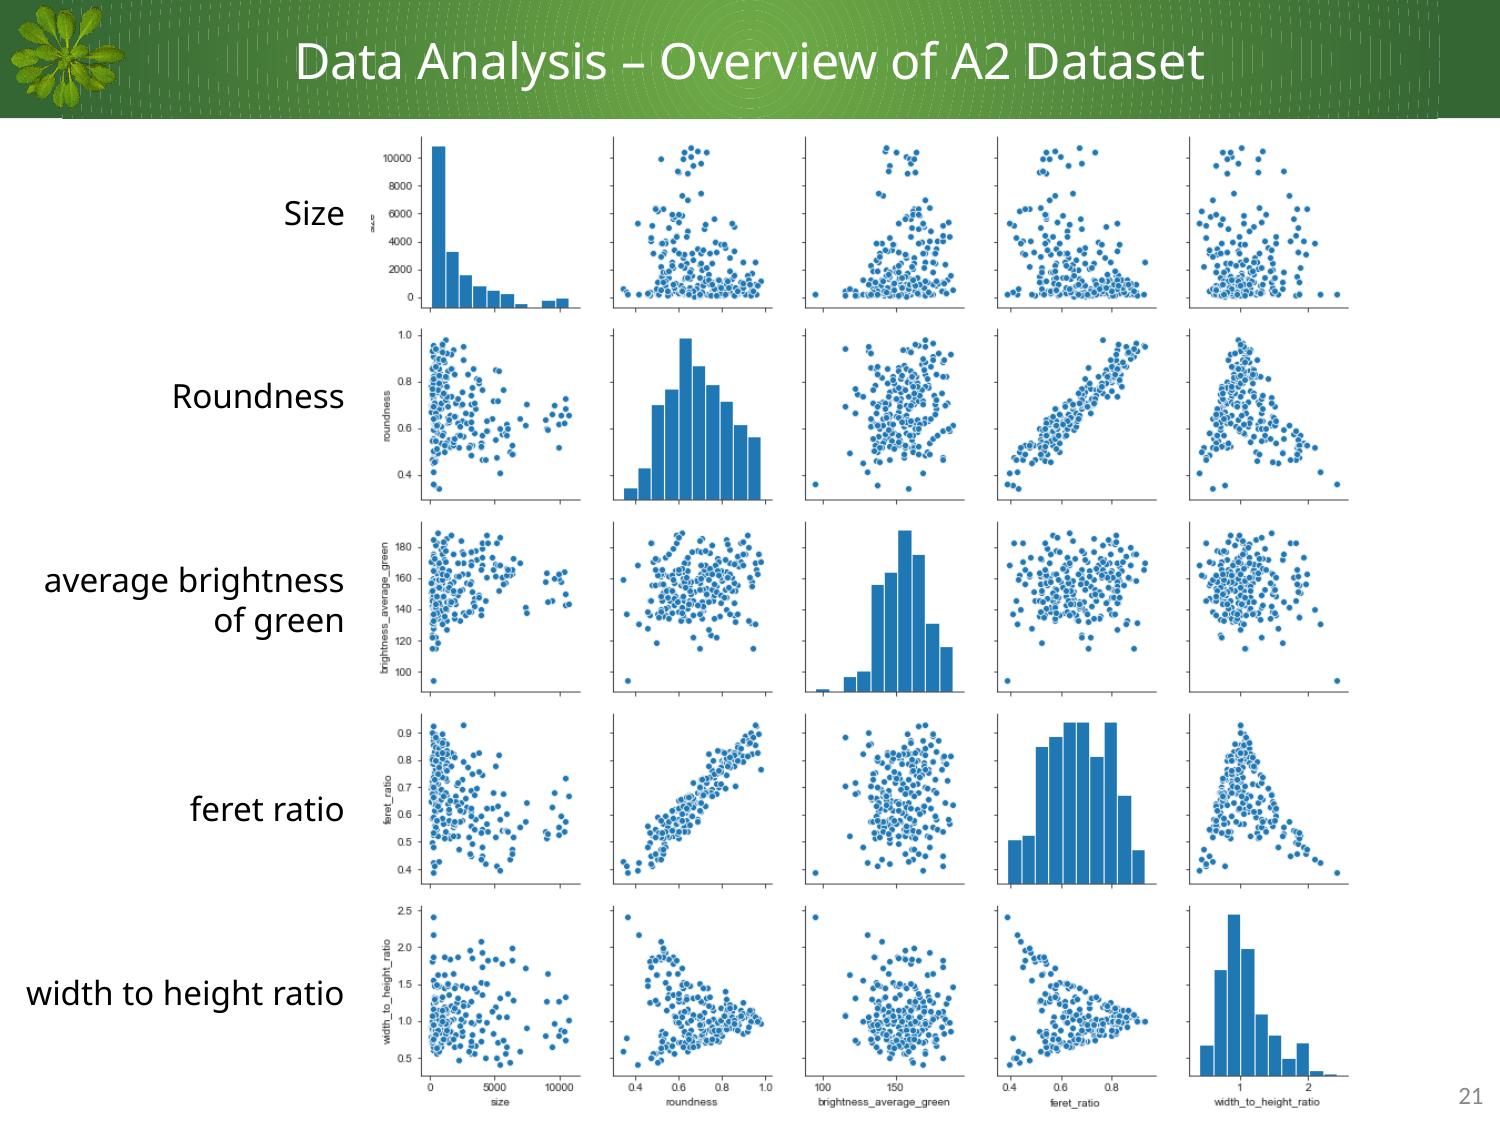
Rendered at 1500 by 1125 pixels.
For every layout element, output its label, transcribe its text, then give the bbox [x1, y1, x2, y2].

title Data Analysis – Overview of A2 Dataset [0, 0, 1500, 119]
picture [371, 121, 1371, 1120]
text_box Roundness [143, 368, 361, 429]
text_box feret ratio [41, 780, 361, 842]
text_box width to height ratio [0, 964, 361, 1026]
slide_number 21 [1407, 1065, 1499, 1125]
text_box Size [254, 184, 361, 245]
text_box average brightness of green [17, 551, 361, 658]
